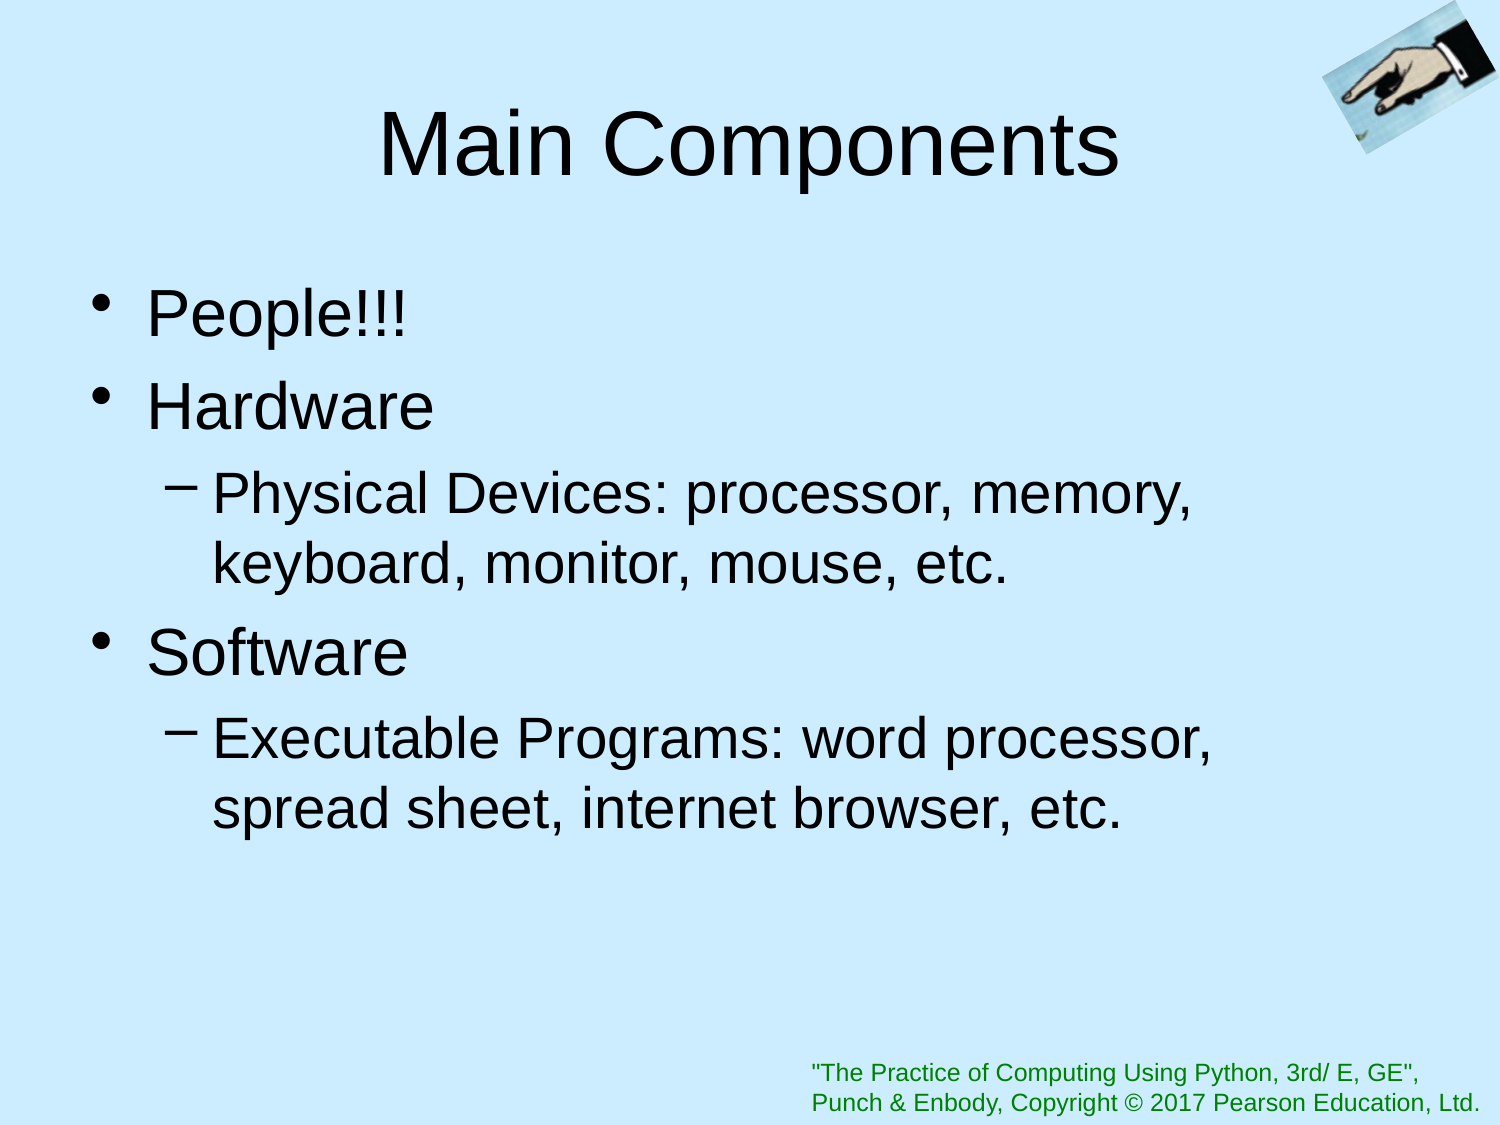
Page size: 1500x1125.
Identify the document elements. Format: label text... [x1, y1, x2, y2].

picture [1378, 0, 1499, 120]
title Main Components [75, 45, 1425, 233]
list People!!! Hardware Physical Devices: processor, memory, keyboard, monitor, mouse, etc. Software Executable Programs: word processor, spread sheet, internet browser, etc. [75, 262, 1425, 1005]
